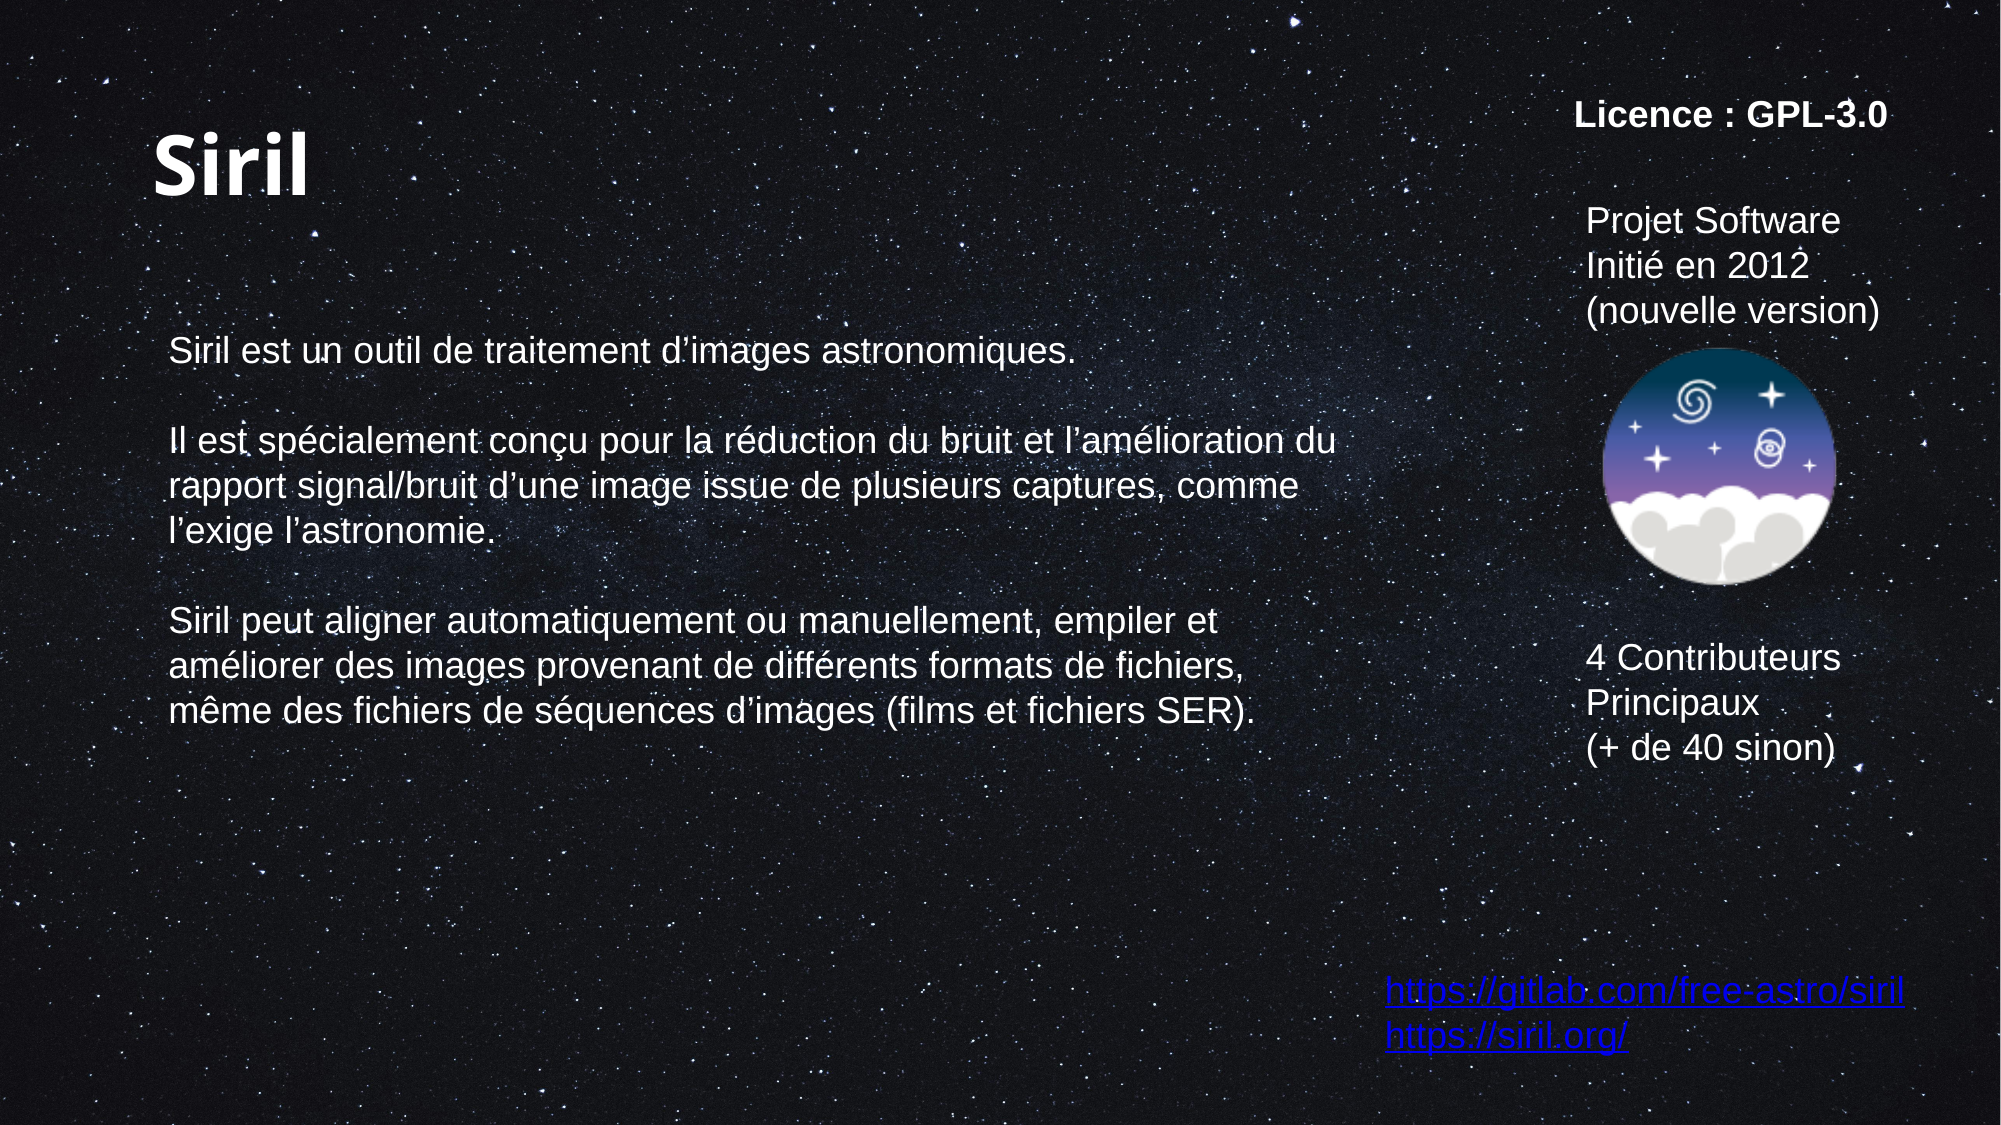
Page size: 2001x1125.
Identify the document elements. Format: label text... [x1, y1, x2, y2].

title Siril [137, 59, 1359, 278]
text_box Licence : GPL-3.0 [1558, 82, 1914, 142]
text_box Projet Software Initié en 2012 (nouvelle version) [1570, 189, 1902, 372]
text_box 4 Contributeurs Principaux (+ de 40 sinon) [1570, 625, 1961, 767]
text_box https://gitlab.com/free-astro/siril https://siril.org/ [1370, 958, 1921, 1100]
picture [0, 0, 2001, 1125]
text_box Siril est un outil de traitement d’images astronomiques. Il est spécialement conçu pour la réduction du bruit et l’amélioration du rapport signal/bruit d’une image issue de plusieurs captures, comme l’exige l’astronomie. Siril peut aligner automatiquement ou manuellement, empiler et améliorer des images provenant de différents formats de fichiers, même des fichiers de séquences d’images (films et fichiers SER). [153, 318, 1370, 712]
